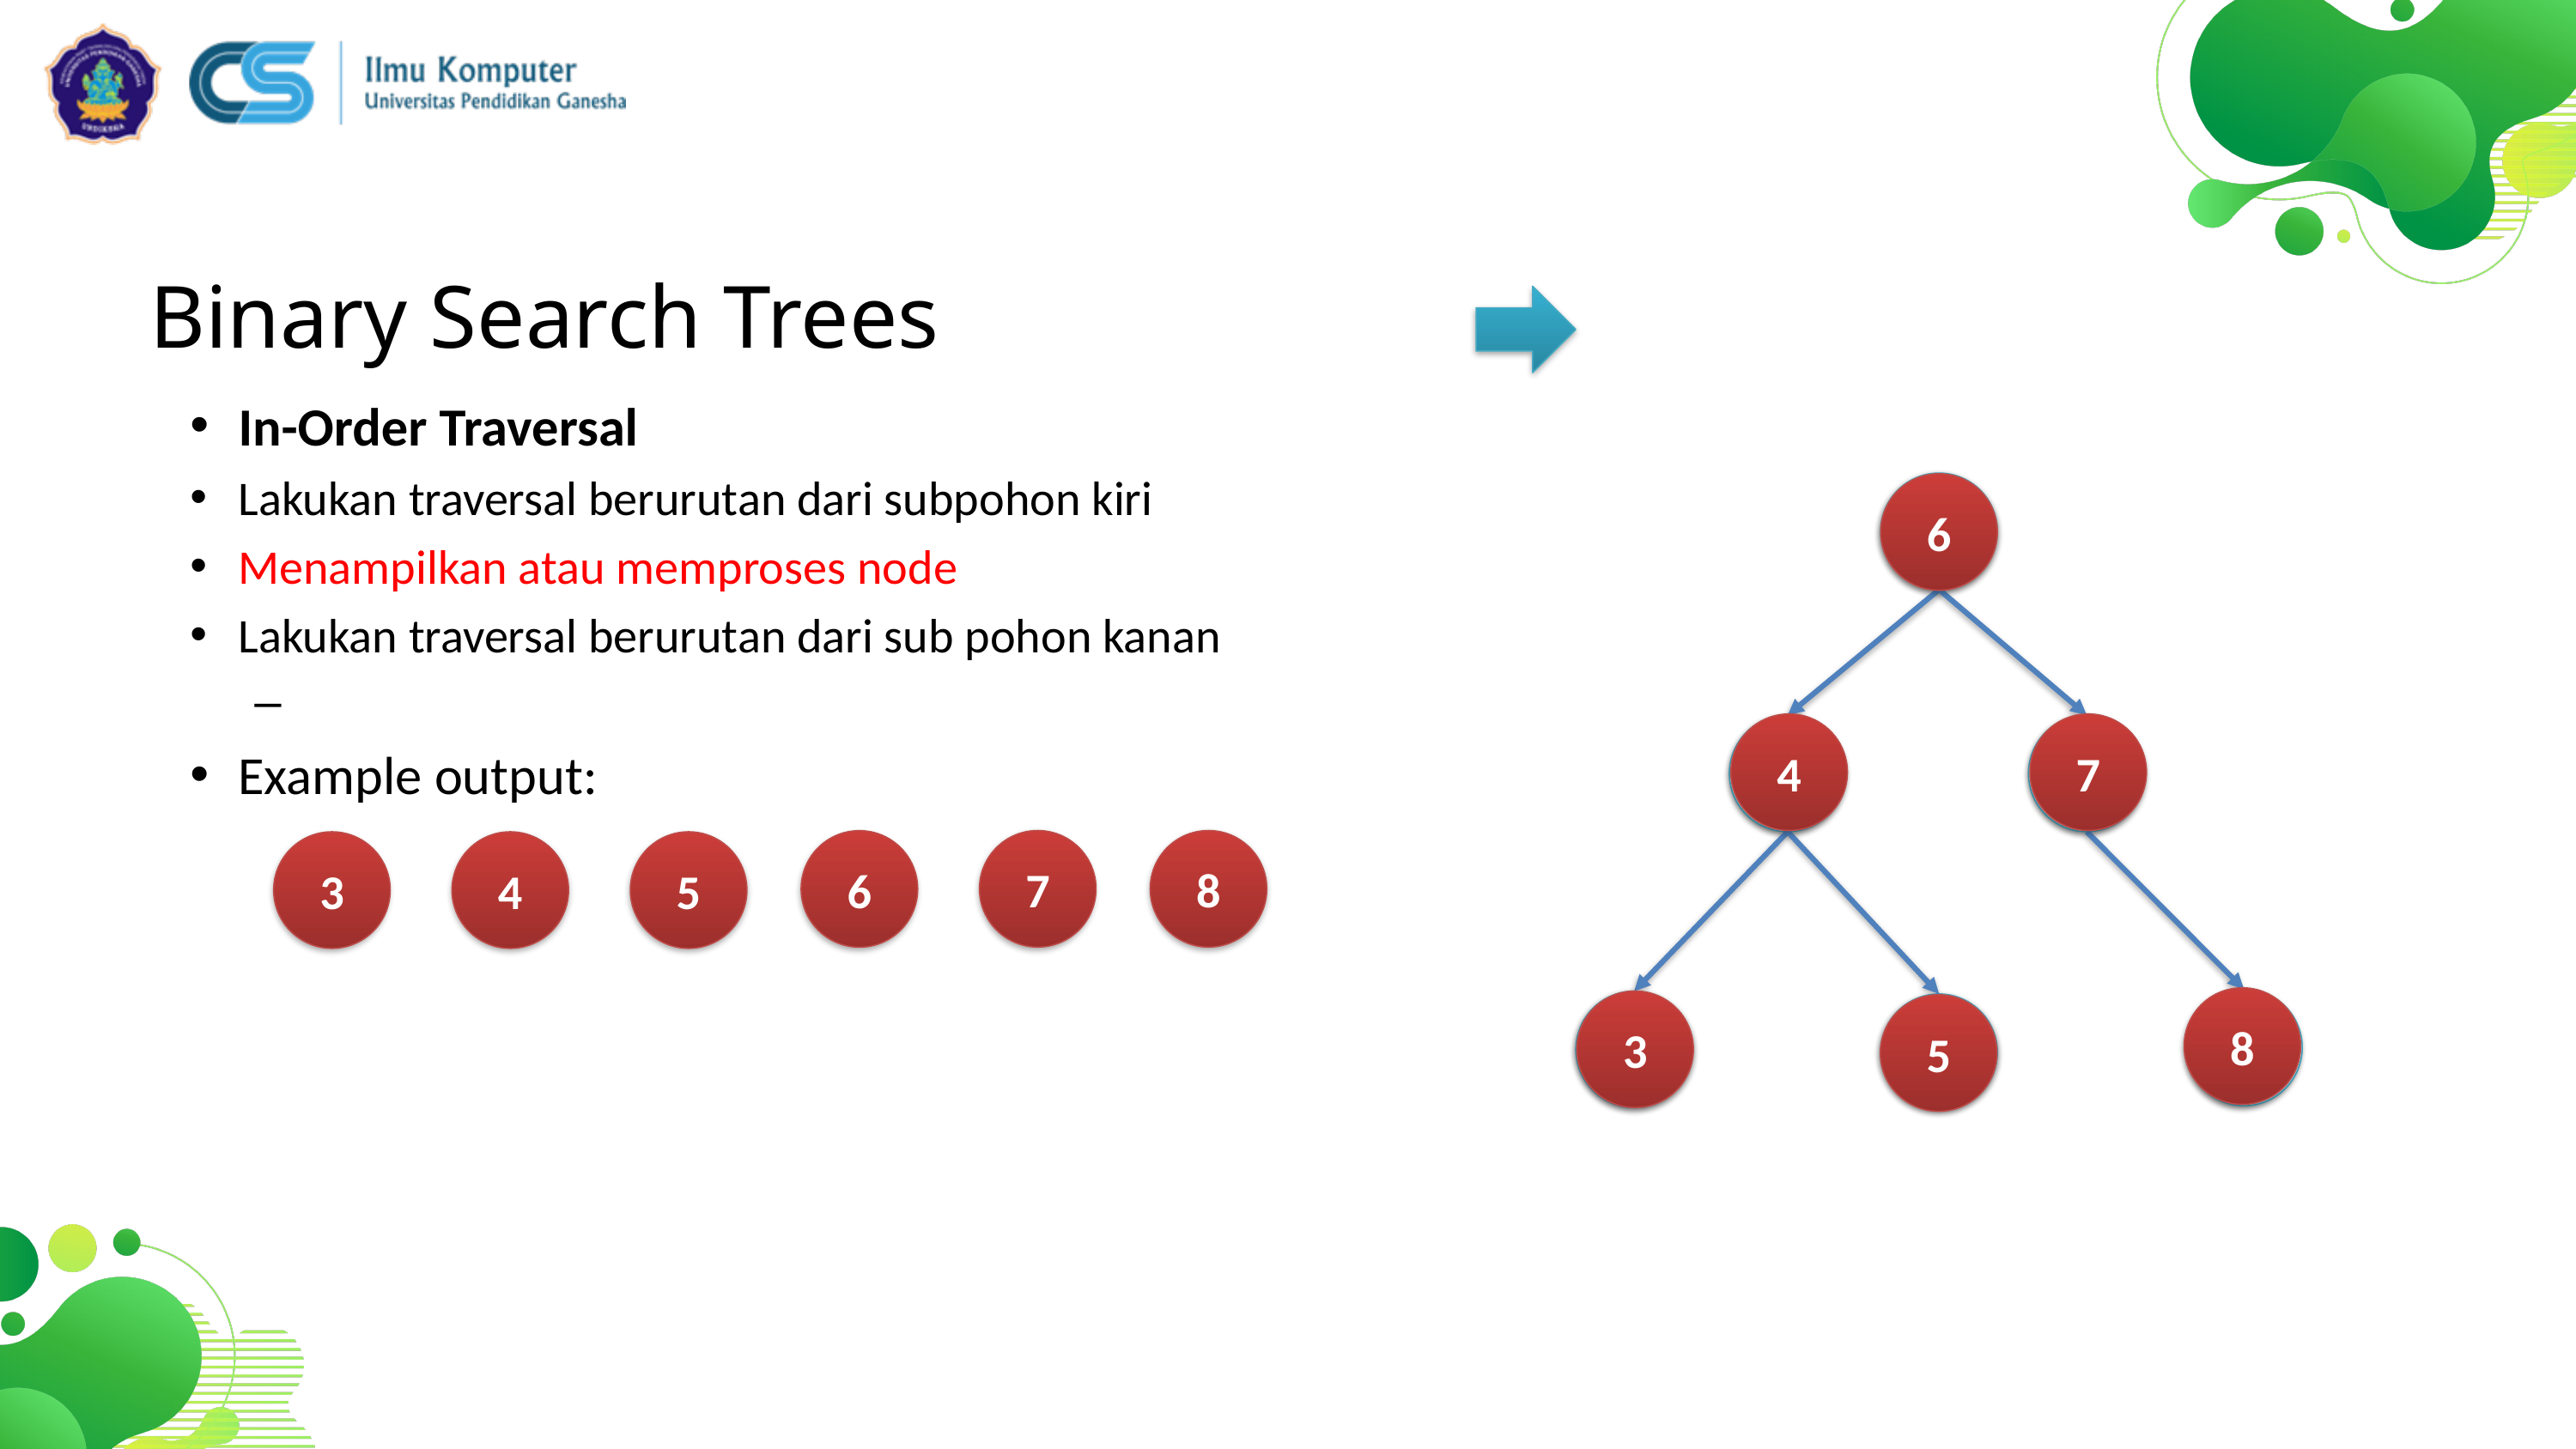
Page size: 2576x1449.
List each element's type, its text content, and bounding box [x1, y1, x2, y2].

text_box 7 [978, 829, 1097, 949]
text_box [1475, 285, 1577, 373]
text_box 5 [629, 831, 748, 949]
picture [41, 23, 627, 145]
text_box 8 [1149, 829, 1268, 949]
text_box 3 [272, 831, 392, 949]
text_box Binary Search Trees [137, 255, 1327, 372]
list In-Order Traversal Lakukan traversal berurutan dari subpohon kiri Menampilkan atau memproses node Lakukan traversal berurutan dari sub pohon kanan Example output: [177, 385, 1330, 1305]
picture [2155, 0, 2576, 284]
text_box 4 [451, 831, 569, 949]
picture [0, 1199, 318, 1449]
text_box 6 [800, 829, 919, 949]
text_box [1575, 472, 2303, 1112]
